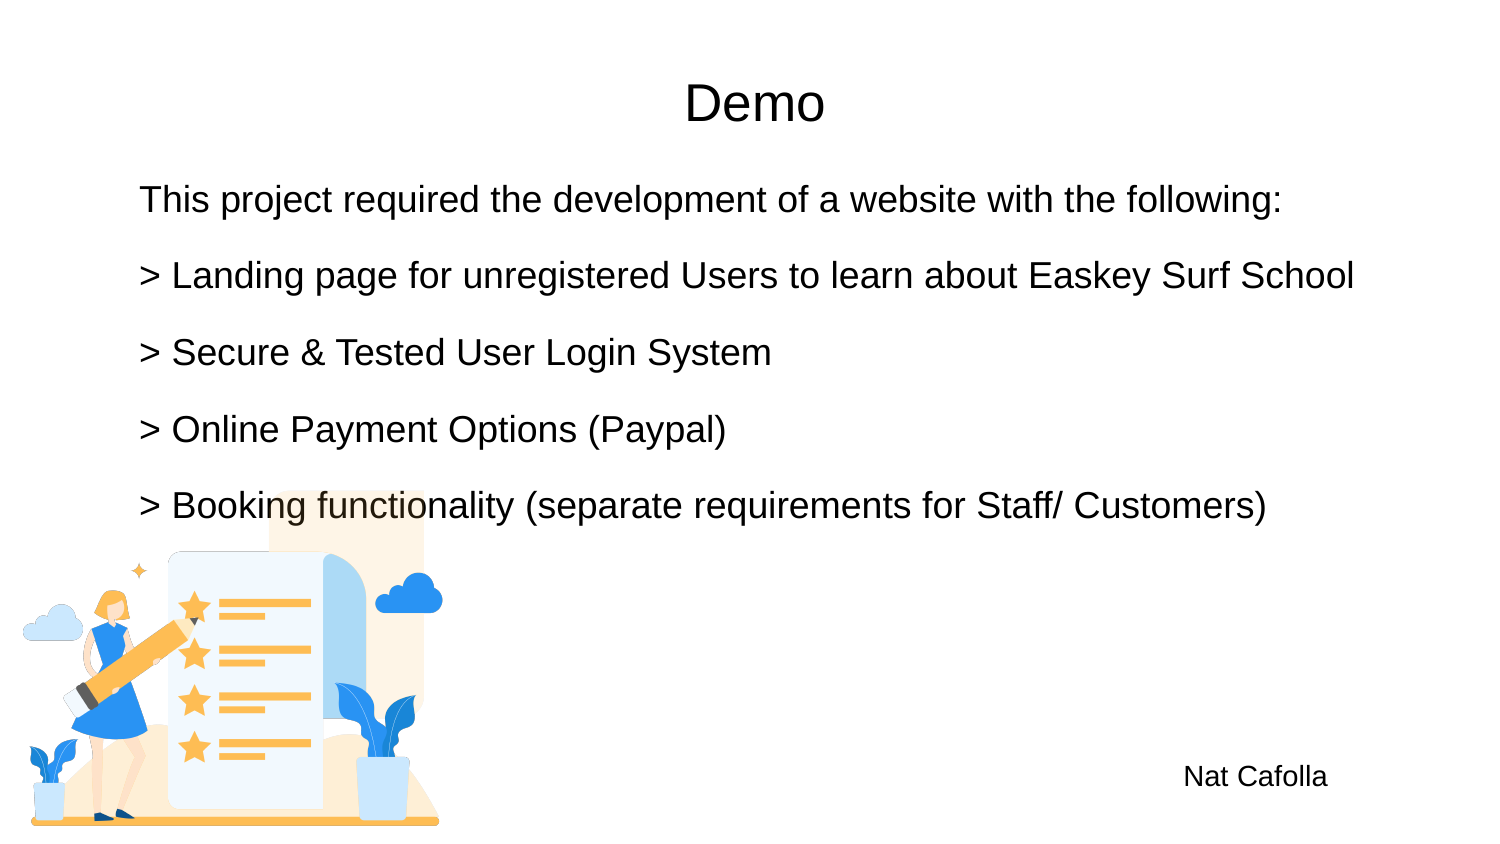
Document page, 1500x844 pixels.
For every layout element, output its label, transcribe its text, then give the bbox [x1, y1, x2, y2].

title Demo [56, 53, 1455, 148]
text_box Nat Cafolla [1168, 742, 1449, 808]
list This project required the development of a website with the following: > Landing page for unregistered Users to learn about Easkey Surf School > Secure & Tested User Login System > Online Payment Options (Paypal) > Booking functionality (separate requirements for Staff/ Customers) [124, 152, 1455, 714]
picture [4, 442, 456, 844]
